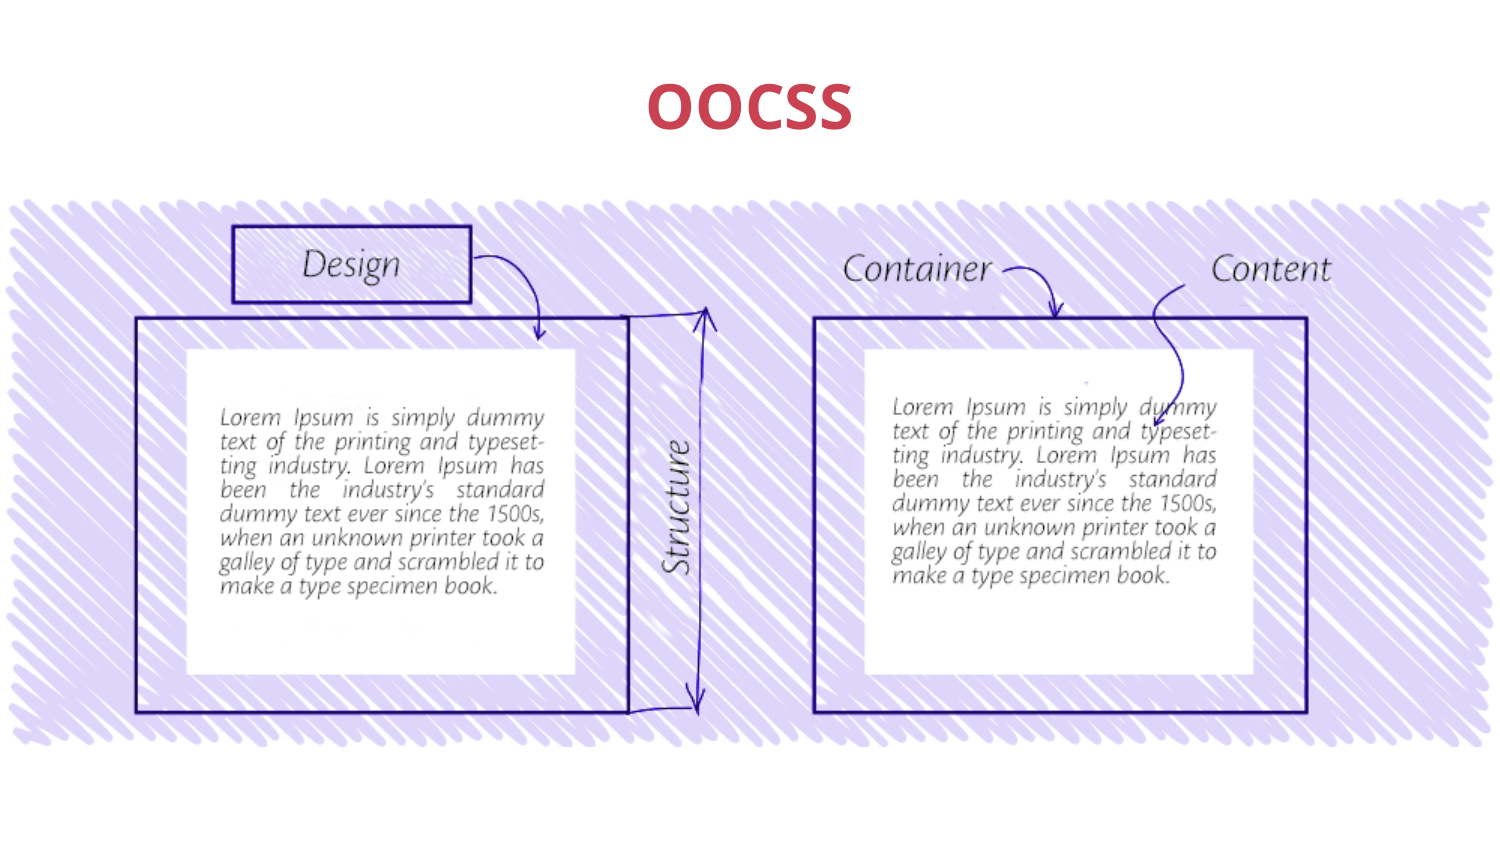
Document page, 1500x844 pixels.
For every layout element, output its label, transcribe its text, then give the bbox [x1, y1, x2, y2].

title OOCSS [75, 33, 1425, 175]
picture [0, 197, 1500, 747]
